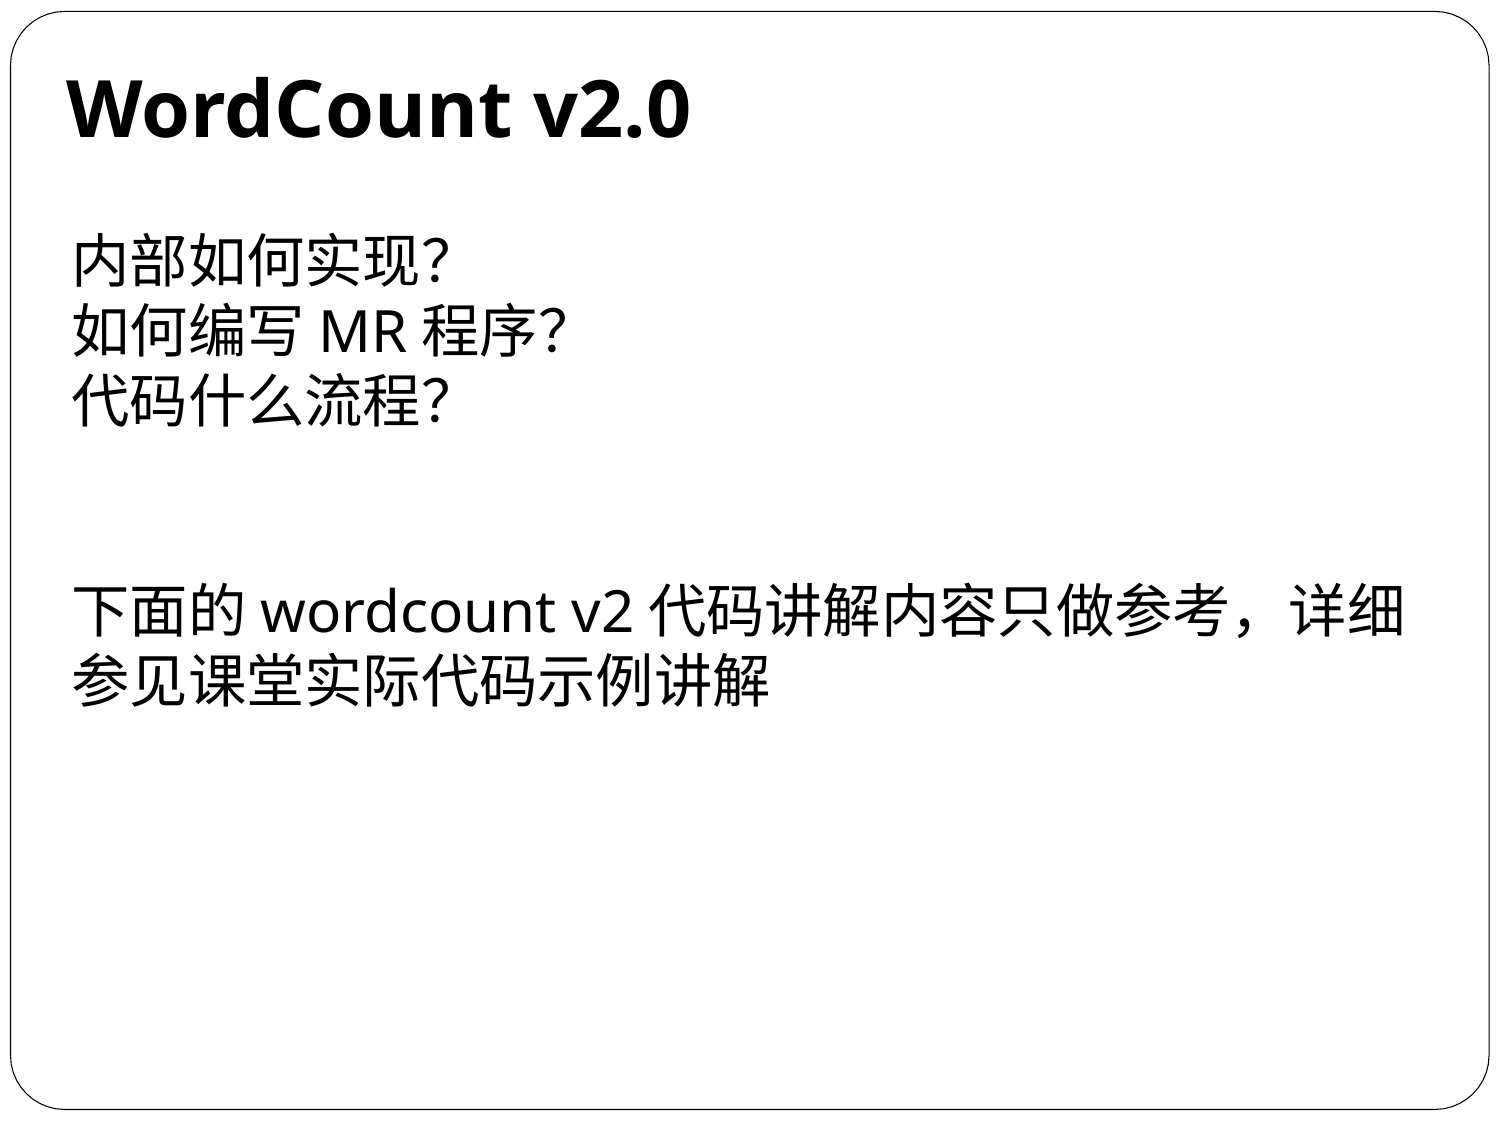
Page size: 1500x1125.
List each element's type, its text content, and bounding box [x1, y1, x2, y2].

title WordCount v2.0 [66, 50, 1450, 154]
list 内部如何实现？ 如何编写MR程序？ 代码什么流程？ 下面的wordcount v2代码讲解内容只做参考，详细参见课堂实际代码示例讲解 [71, 224, 1429, 975]
